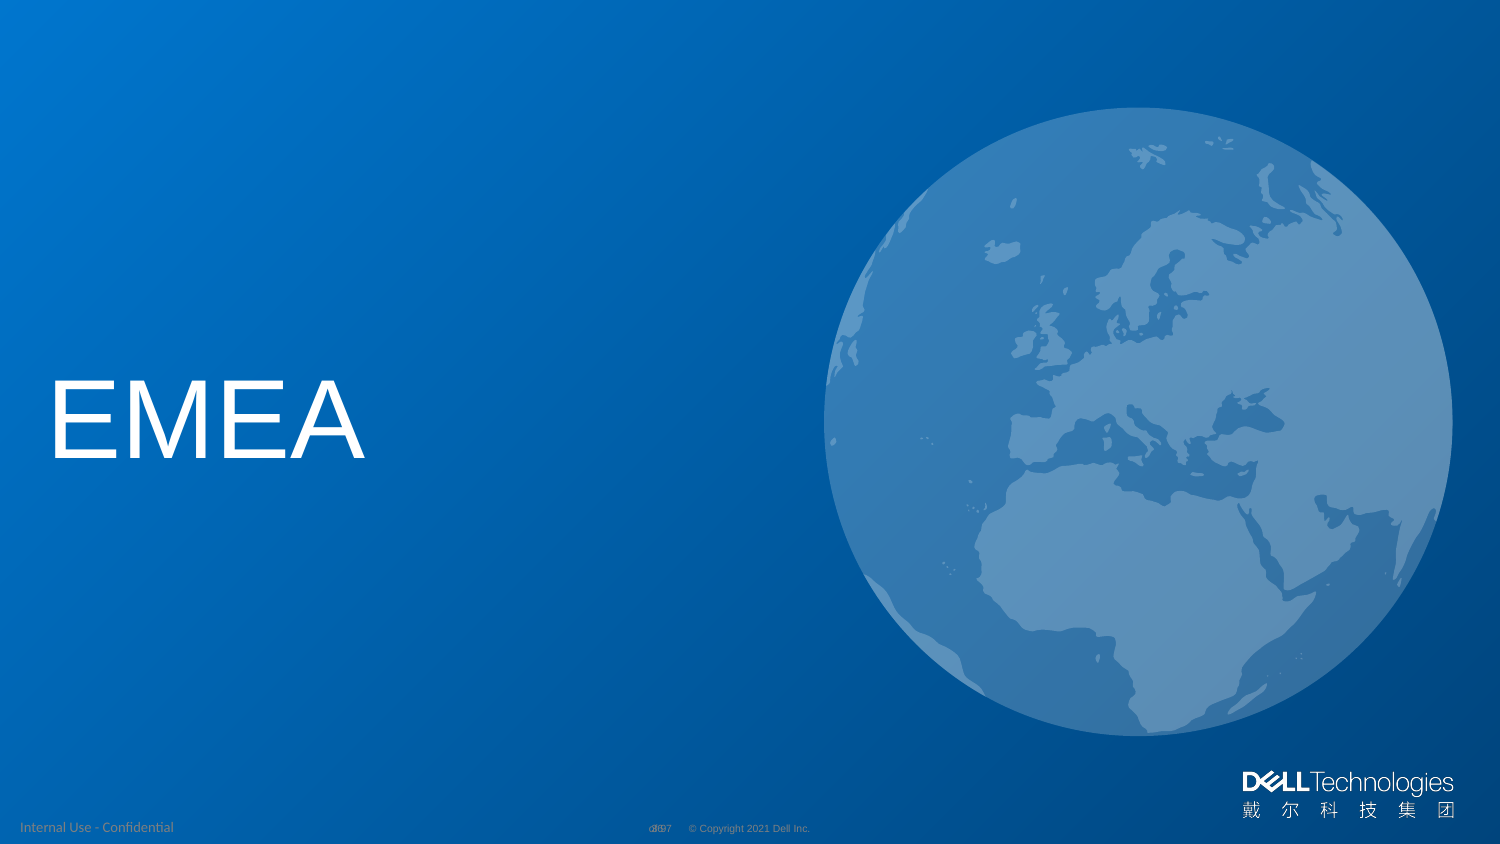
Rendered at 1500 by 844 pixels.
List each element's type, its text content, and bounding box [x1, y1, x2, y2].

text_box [824, 107, 1453, 737]
title EMEA [46, 299, 824, 545]
